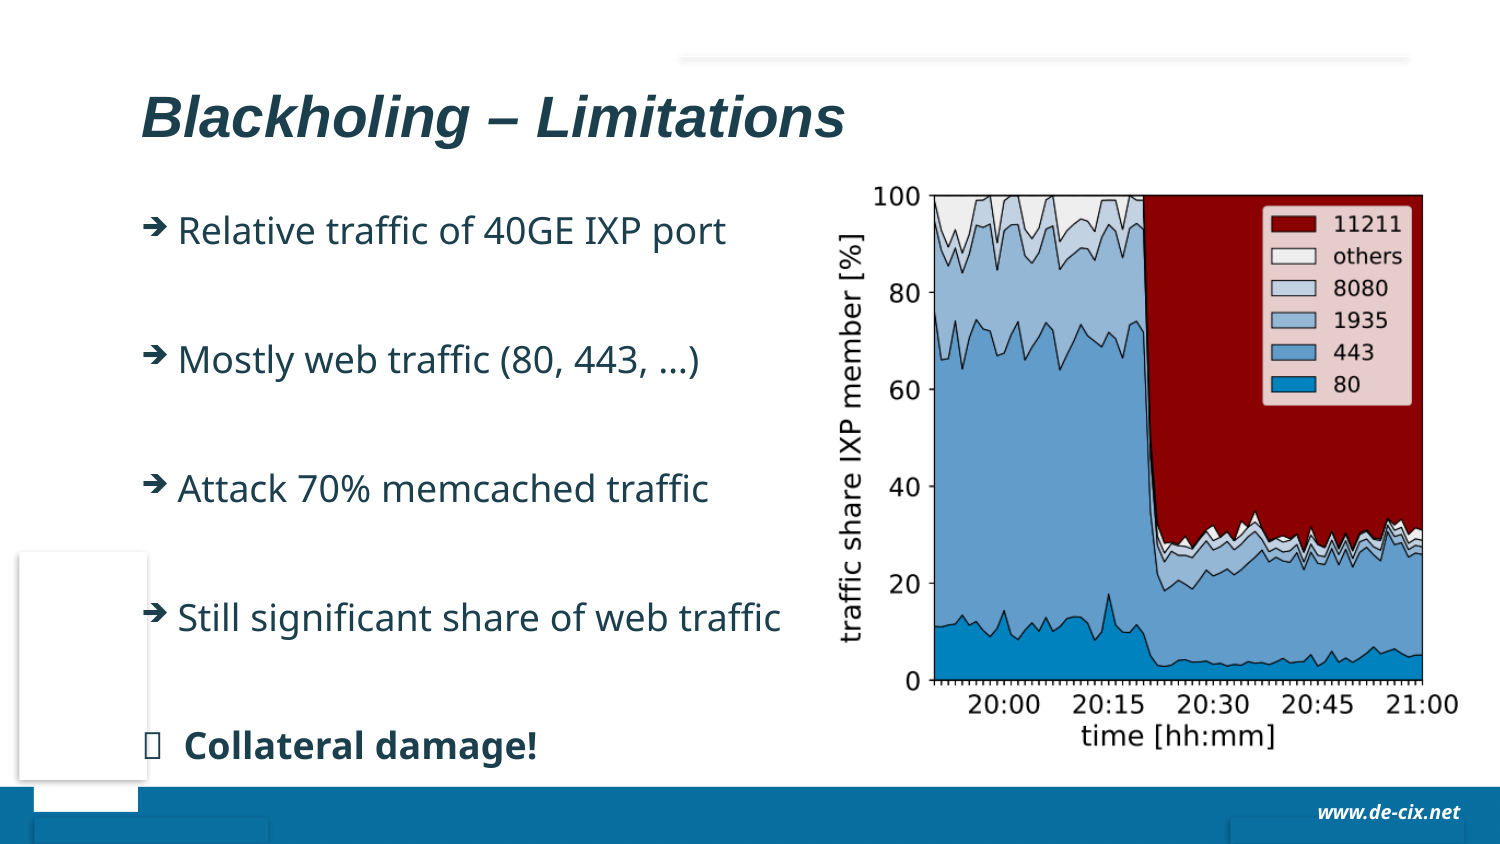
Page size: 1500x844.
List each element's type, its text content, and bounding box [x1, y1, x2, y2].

list Relative traffic of 40GE IXP port Mostly web traffic (80, 443, …) Attack 70% memcached traffic Still significant share of web traffic  Collateral damage! [141, 198, 788, 694]
picture [0, 175, 1500, 811]
title Blackholing – Limitations [141, 79, 1469, 168]
